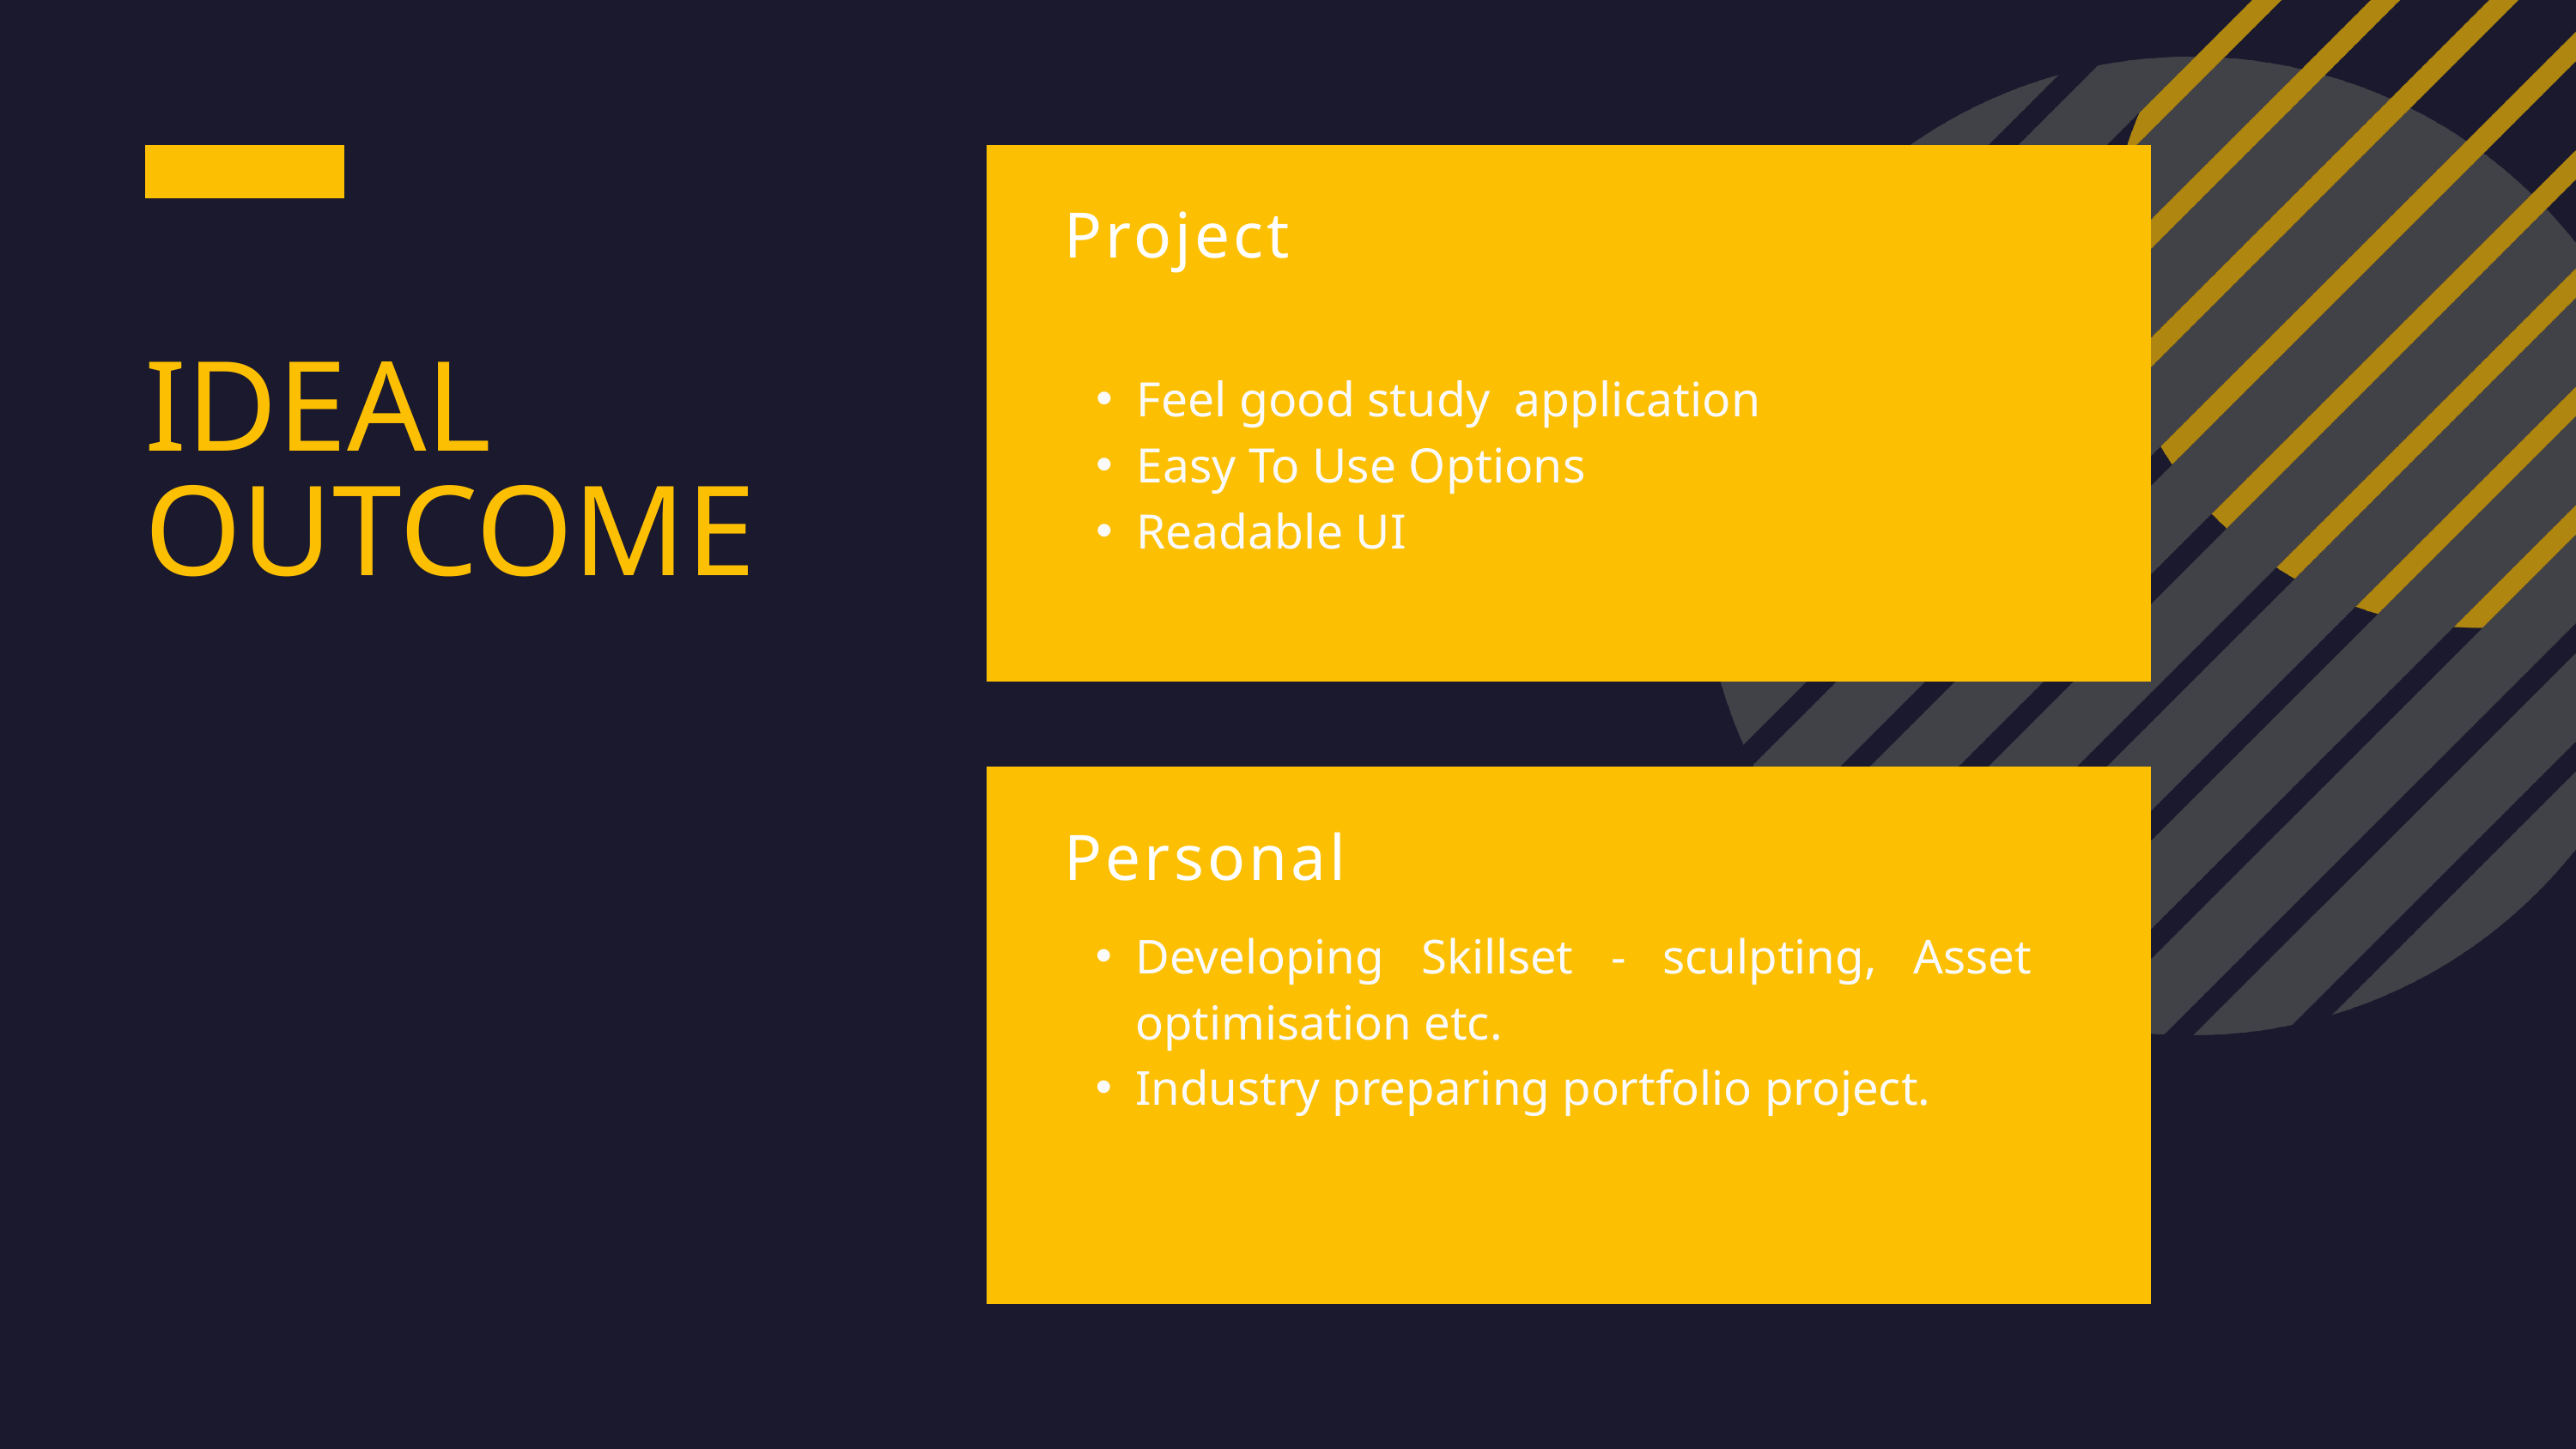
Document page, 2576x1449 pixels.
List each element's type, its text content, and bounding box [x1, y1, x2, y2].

text_box IDEAL OUTCOME [144, 351, 966, 601]
picture [1701, 0, 2576, 1036]
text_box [144, 144, 345, 199]
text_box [987, 767, 2152, 1304]
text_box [987, 144, 2152, 682]
